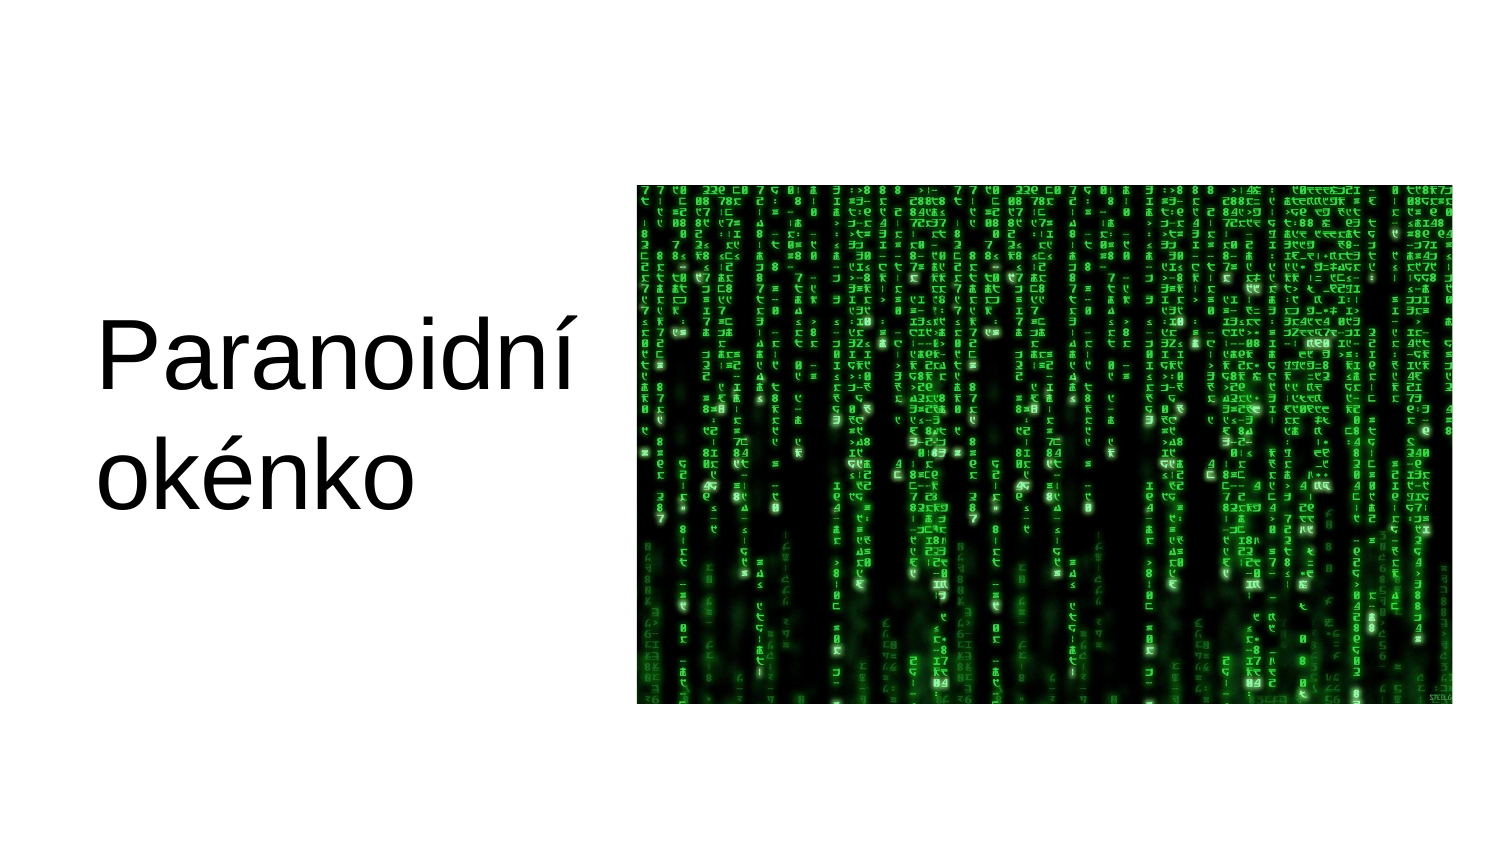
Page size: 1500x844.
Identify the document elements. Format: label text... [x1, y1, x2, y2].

picture [636, 185, 1453, 704]
title Paranoidní okénko [80, 73, 1125, 745]
